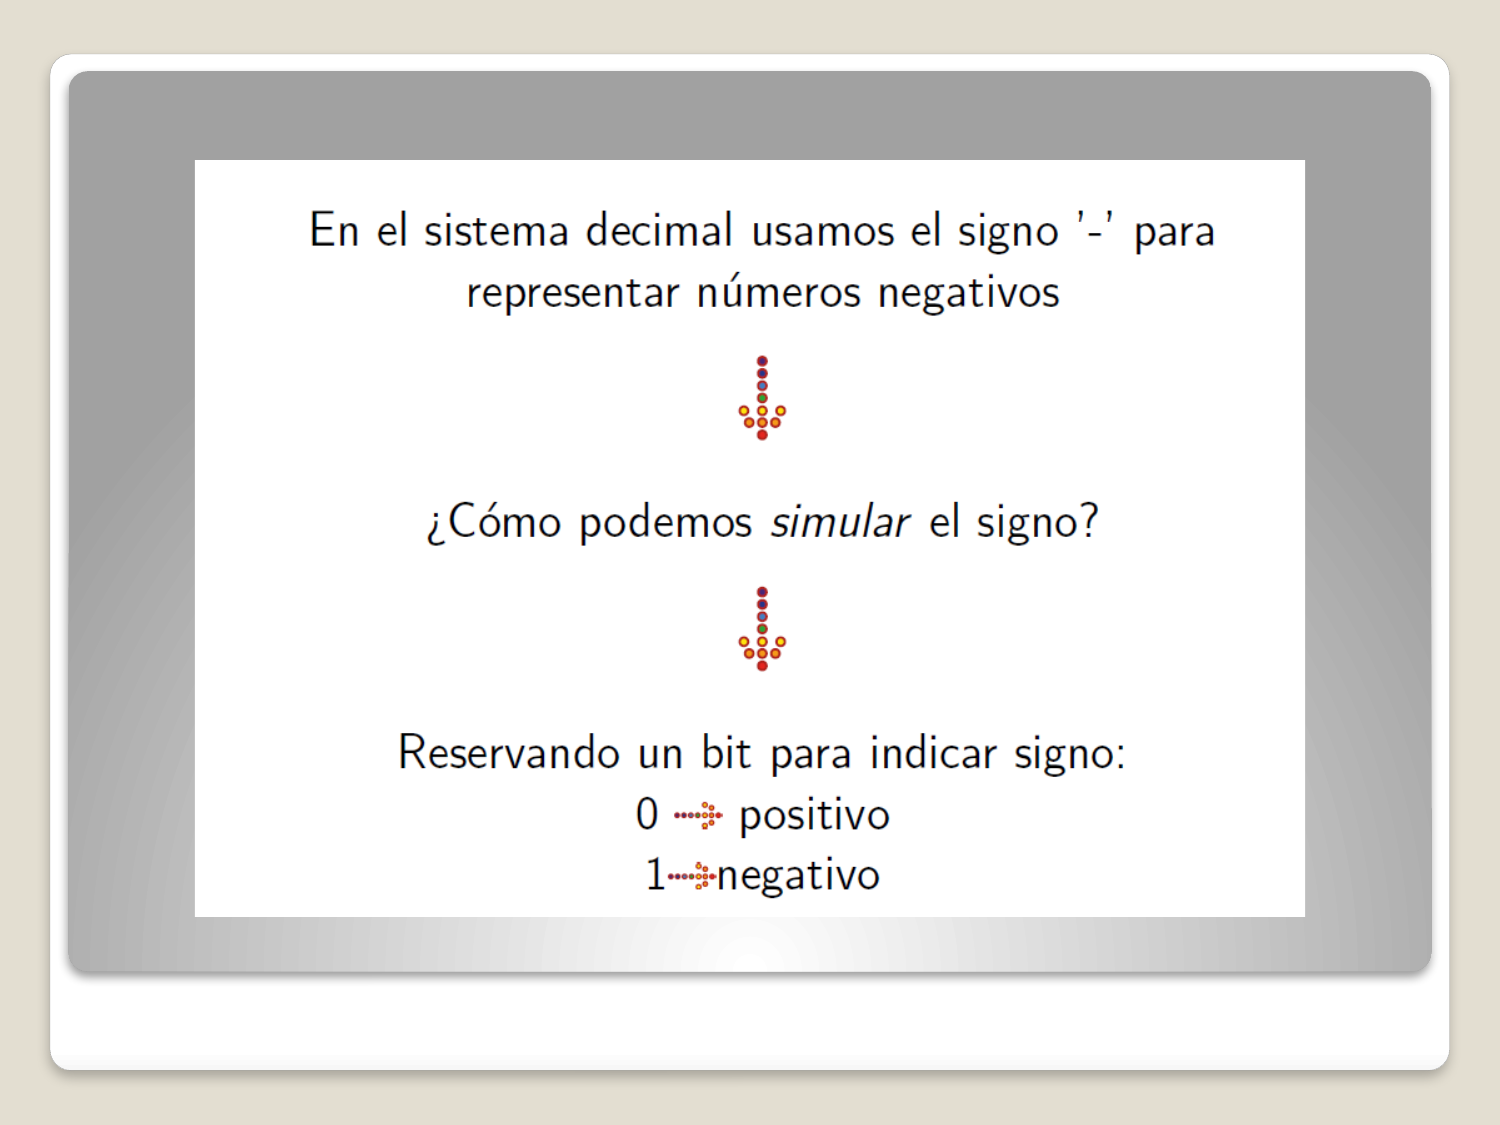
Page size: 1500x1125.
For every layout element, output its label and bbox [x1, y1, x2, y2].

picture [194, 160, 1306, 918]
